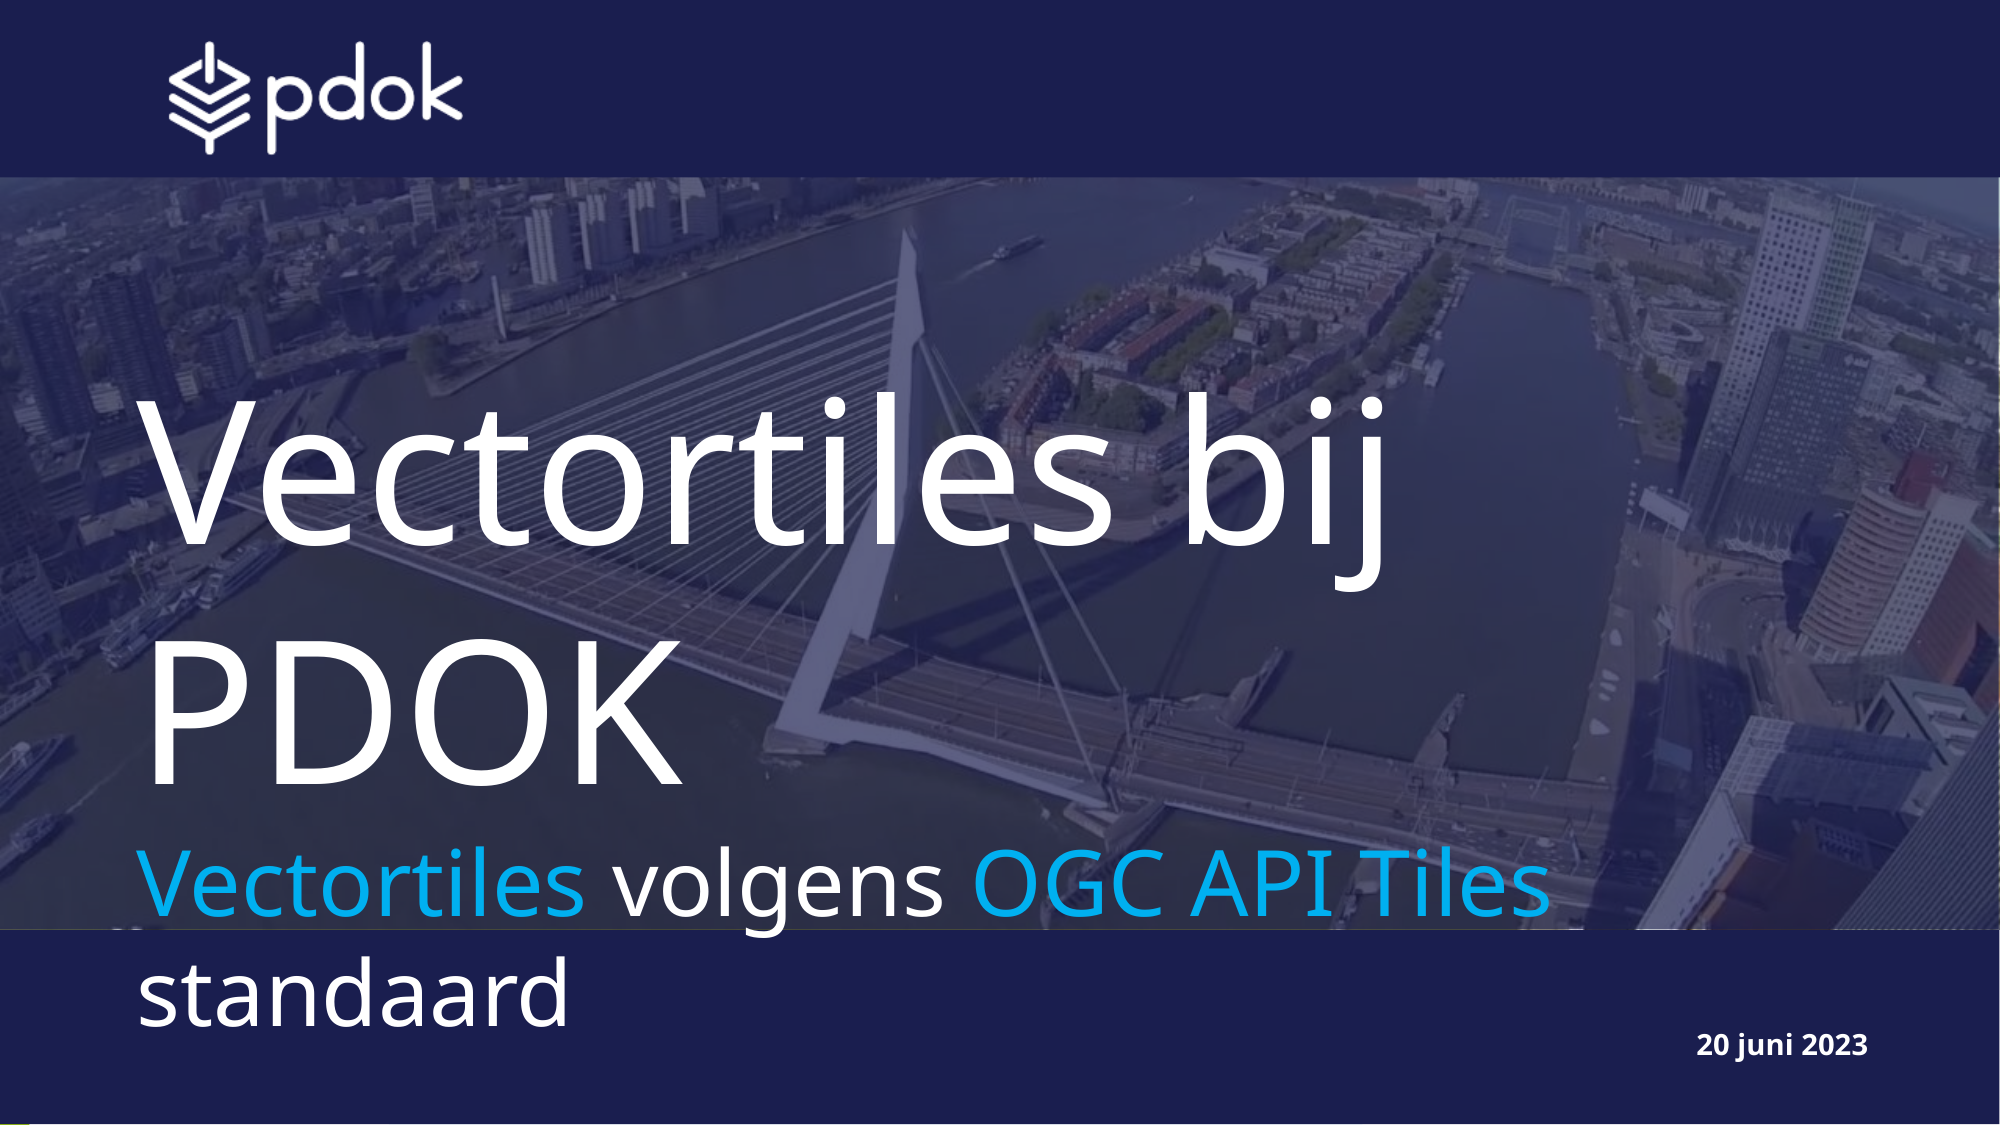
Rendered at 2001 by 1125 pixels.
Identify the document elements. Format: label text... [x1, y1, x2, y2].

picture [0, 0, 2000, 930]
text_box Vectortiles bij PDOK Vectortiles volgens OGC API Tiles standaard [121, 930, 1880, 1113]
text_box 20 juni 2023 [1681, 1018, 1884, 1069]
text_box [0, 930, 2000, 1125]
